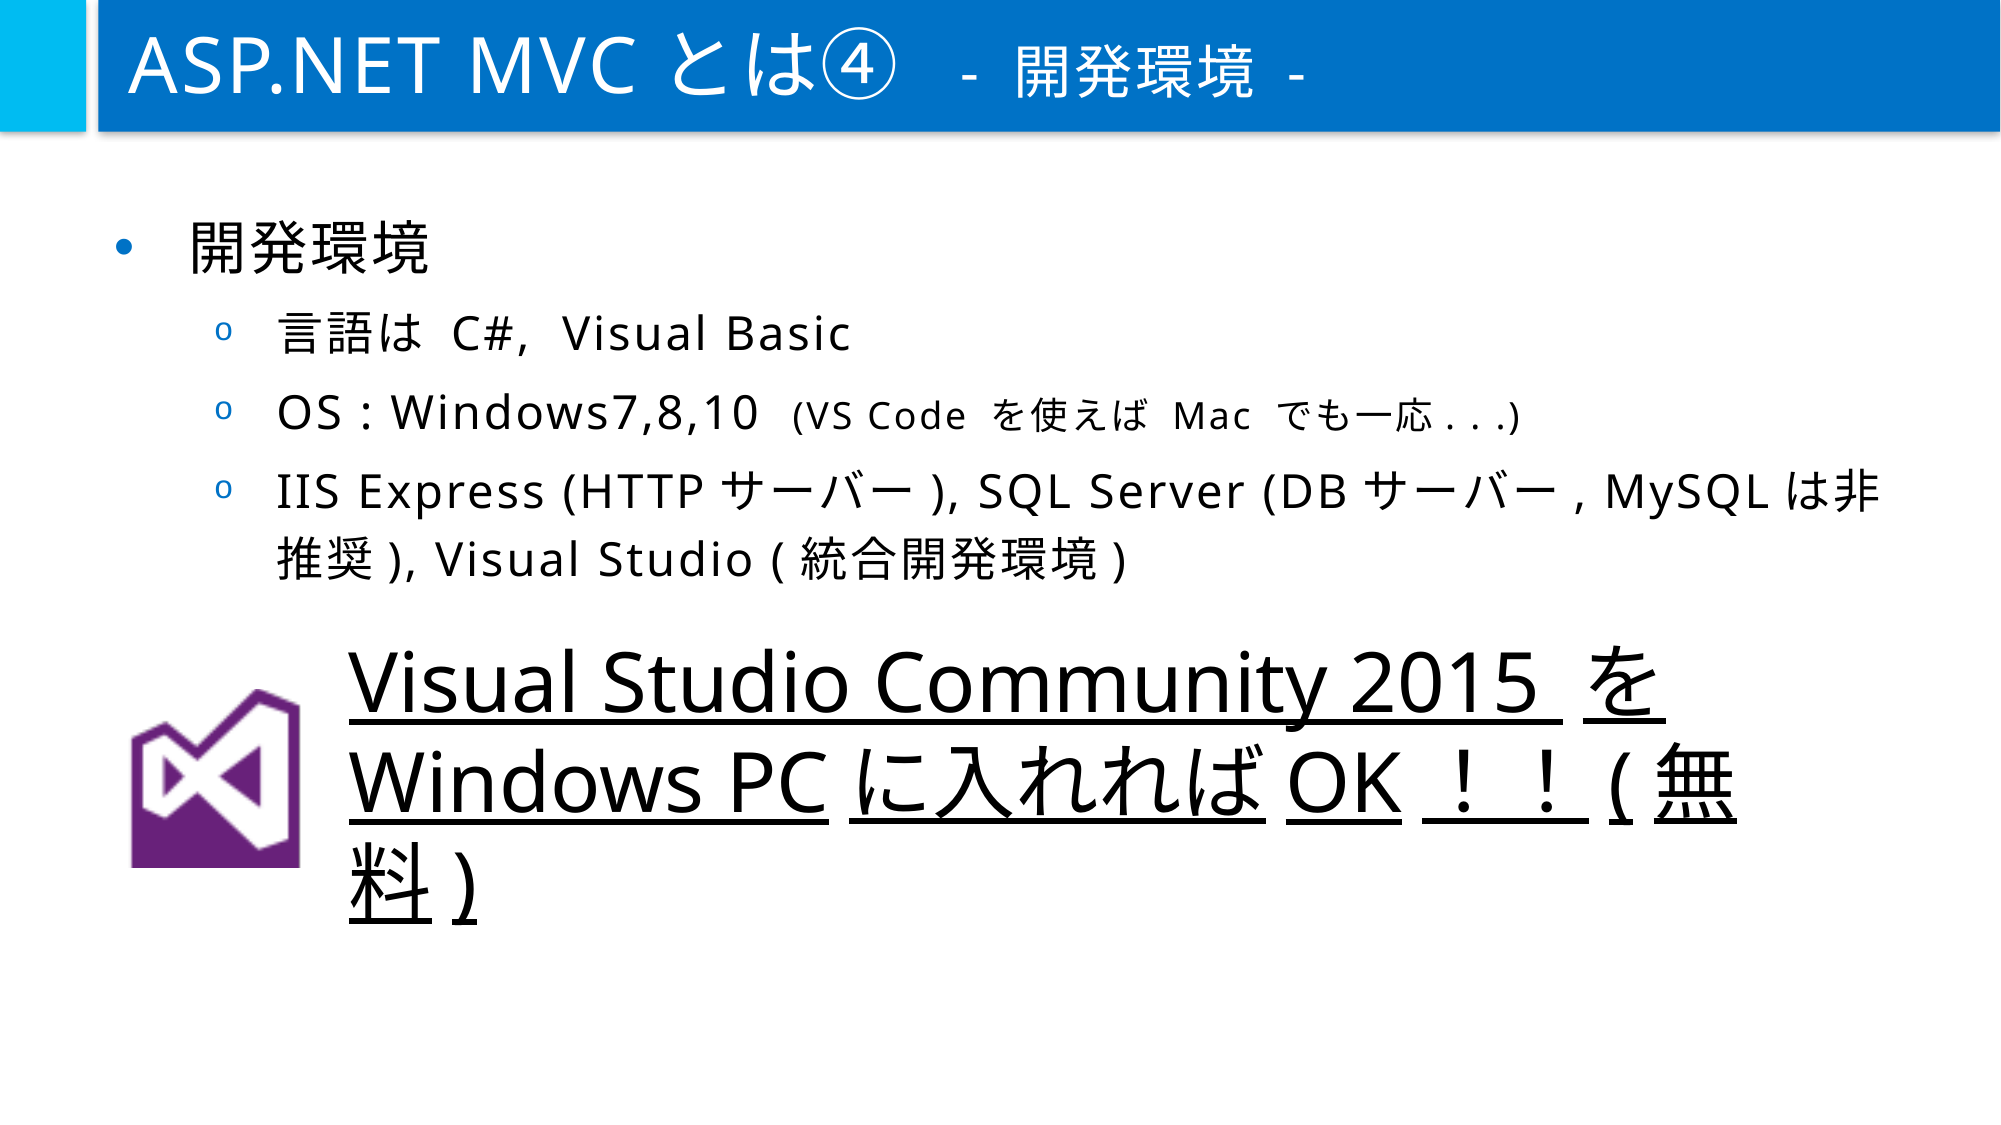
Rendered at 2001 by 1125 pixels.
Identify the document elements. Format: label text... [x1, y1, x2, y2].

title ASP.NET MVCとは④ - 開発環境 - [98, 0, 2000, 132]
text_box Visual Studio Community 2015 をWindows PCに入れればOK！！(無料) [334, 689, 1822, 868]
picture [127, 689, 306, 869]
list 開発環境 言語は C#, Visual Basic OS : Windows7,8,10 (VS Code を使えば Mac でも一応. . .) IIS Express (HTTPサーバー), SQL Server (DBサーバー, MySQLは非推奨), Visual Studio (統合開発環境) [98, 189, 1900, 1058]
